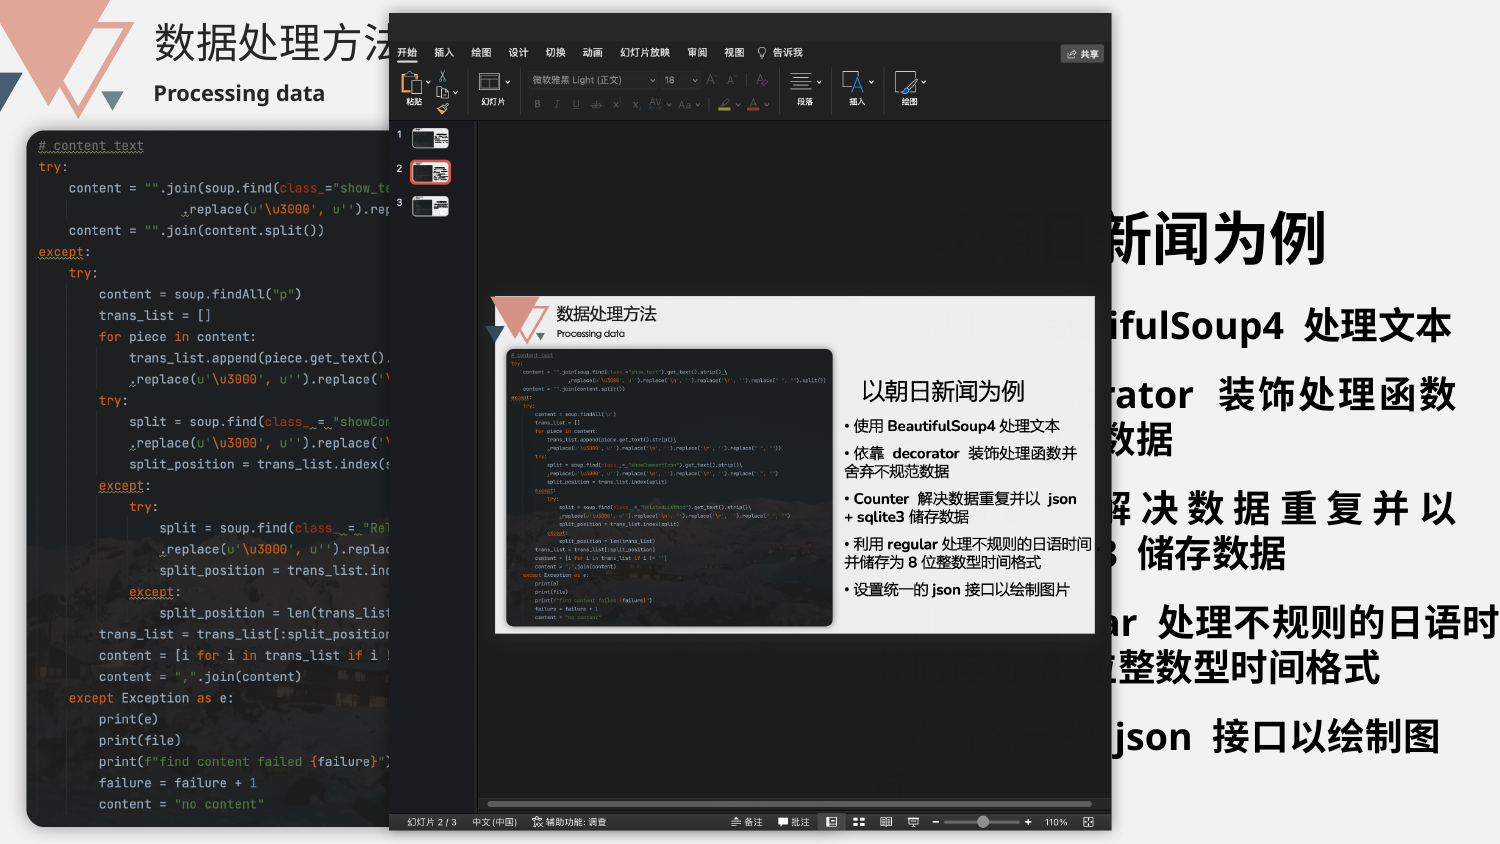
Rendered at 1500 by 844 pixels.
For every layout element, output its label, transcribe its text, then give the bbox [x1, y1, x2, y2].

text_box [1125, 295, 1500, 767]
text_box 以朝日新闻为例 [1125, 195, 1343, 280]
text_box Processing data [138, 71, 375, 113]
picture [9, 0, 1125, 844]
text_box 数据处理方法 [139, 9, 375, 71]
